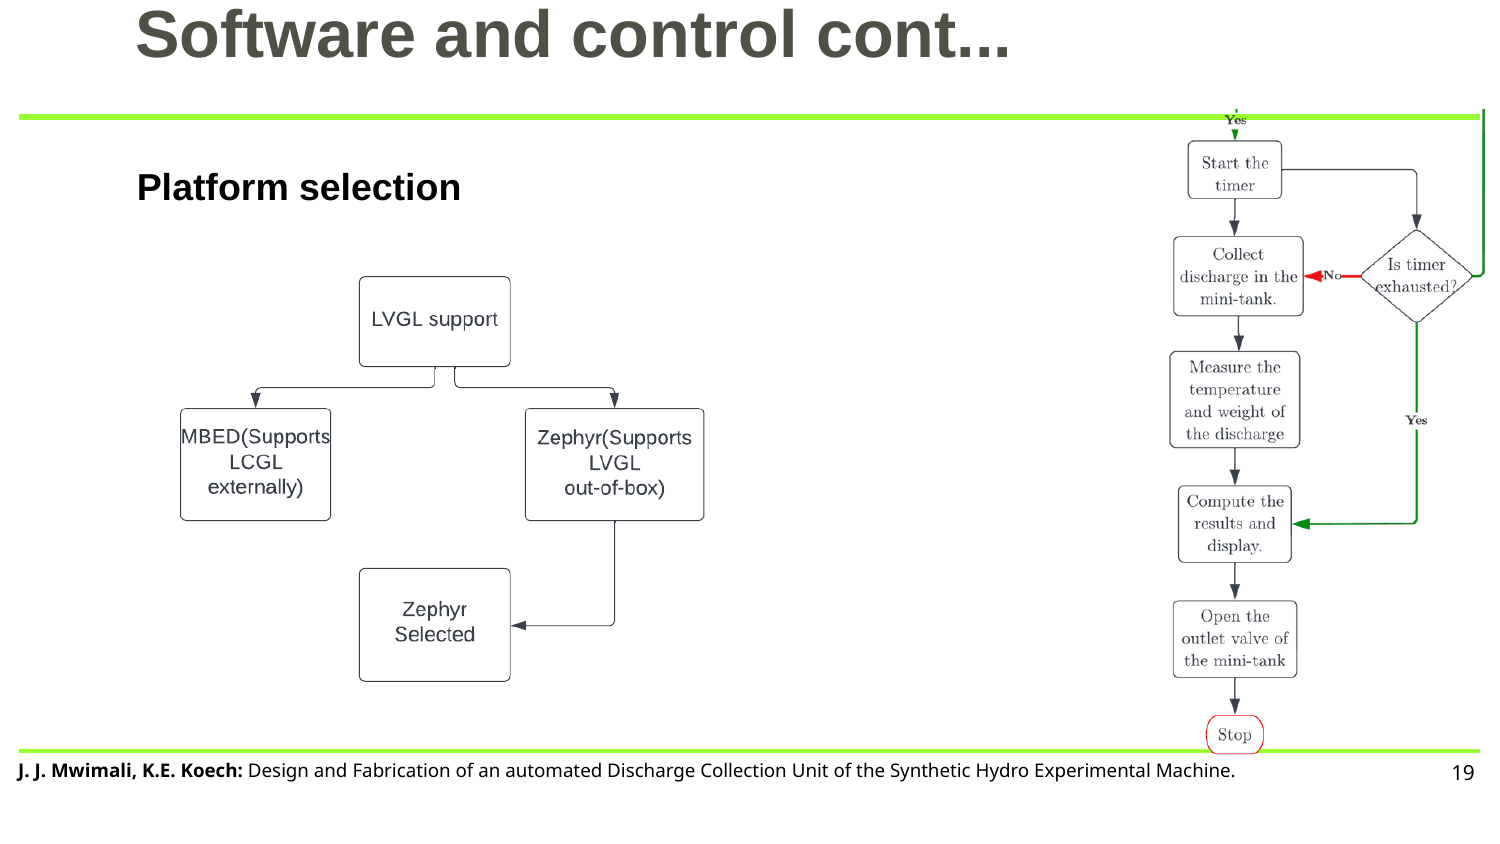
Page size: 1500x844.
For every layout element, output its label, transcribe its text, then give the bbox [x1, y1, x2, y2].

picture [142, 239, 741, 720]
title Software and control cont... [122, 0, 1360, 123]
picture [1006, 108, 1500, 792]
text_box Platform selection [122, 155, 802, 216]
